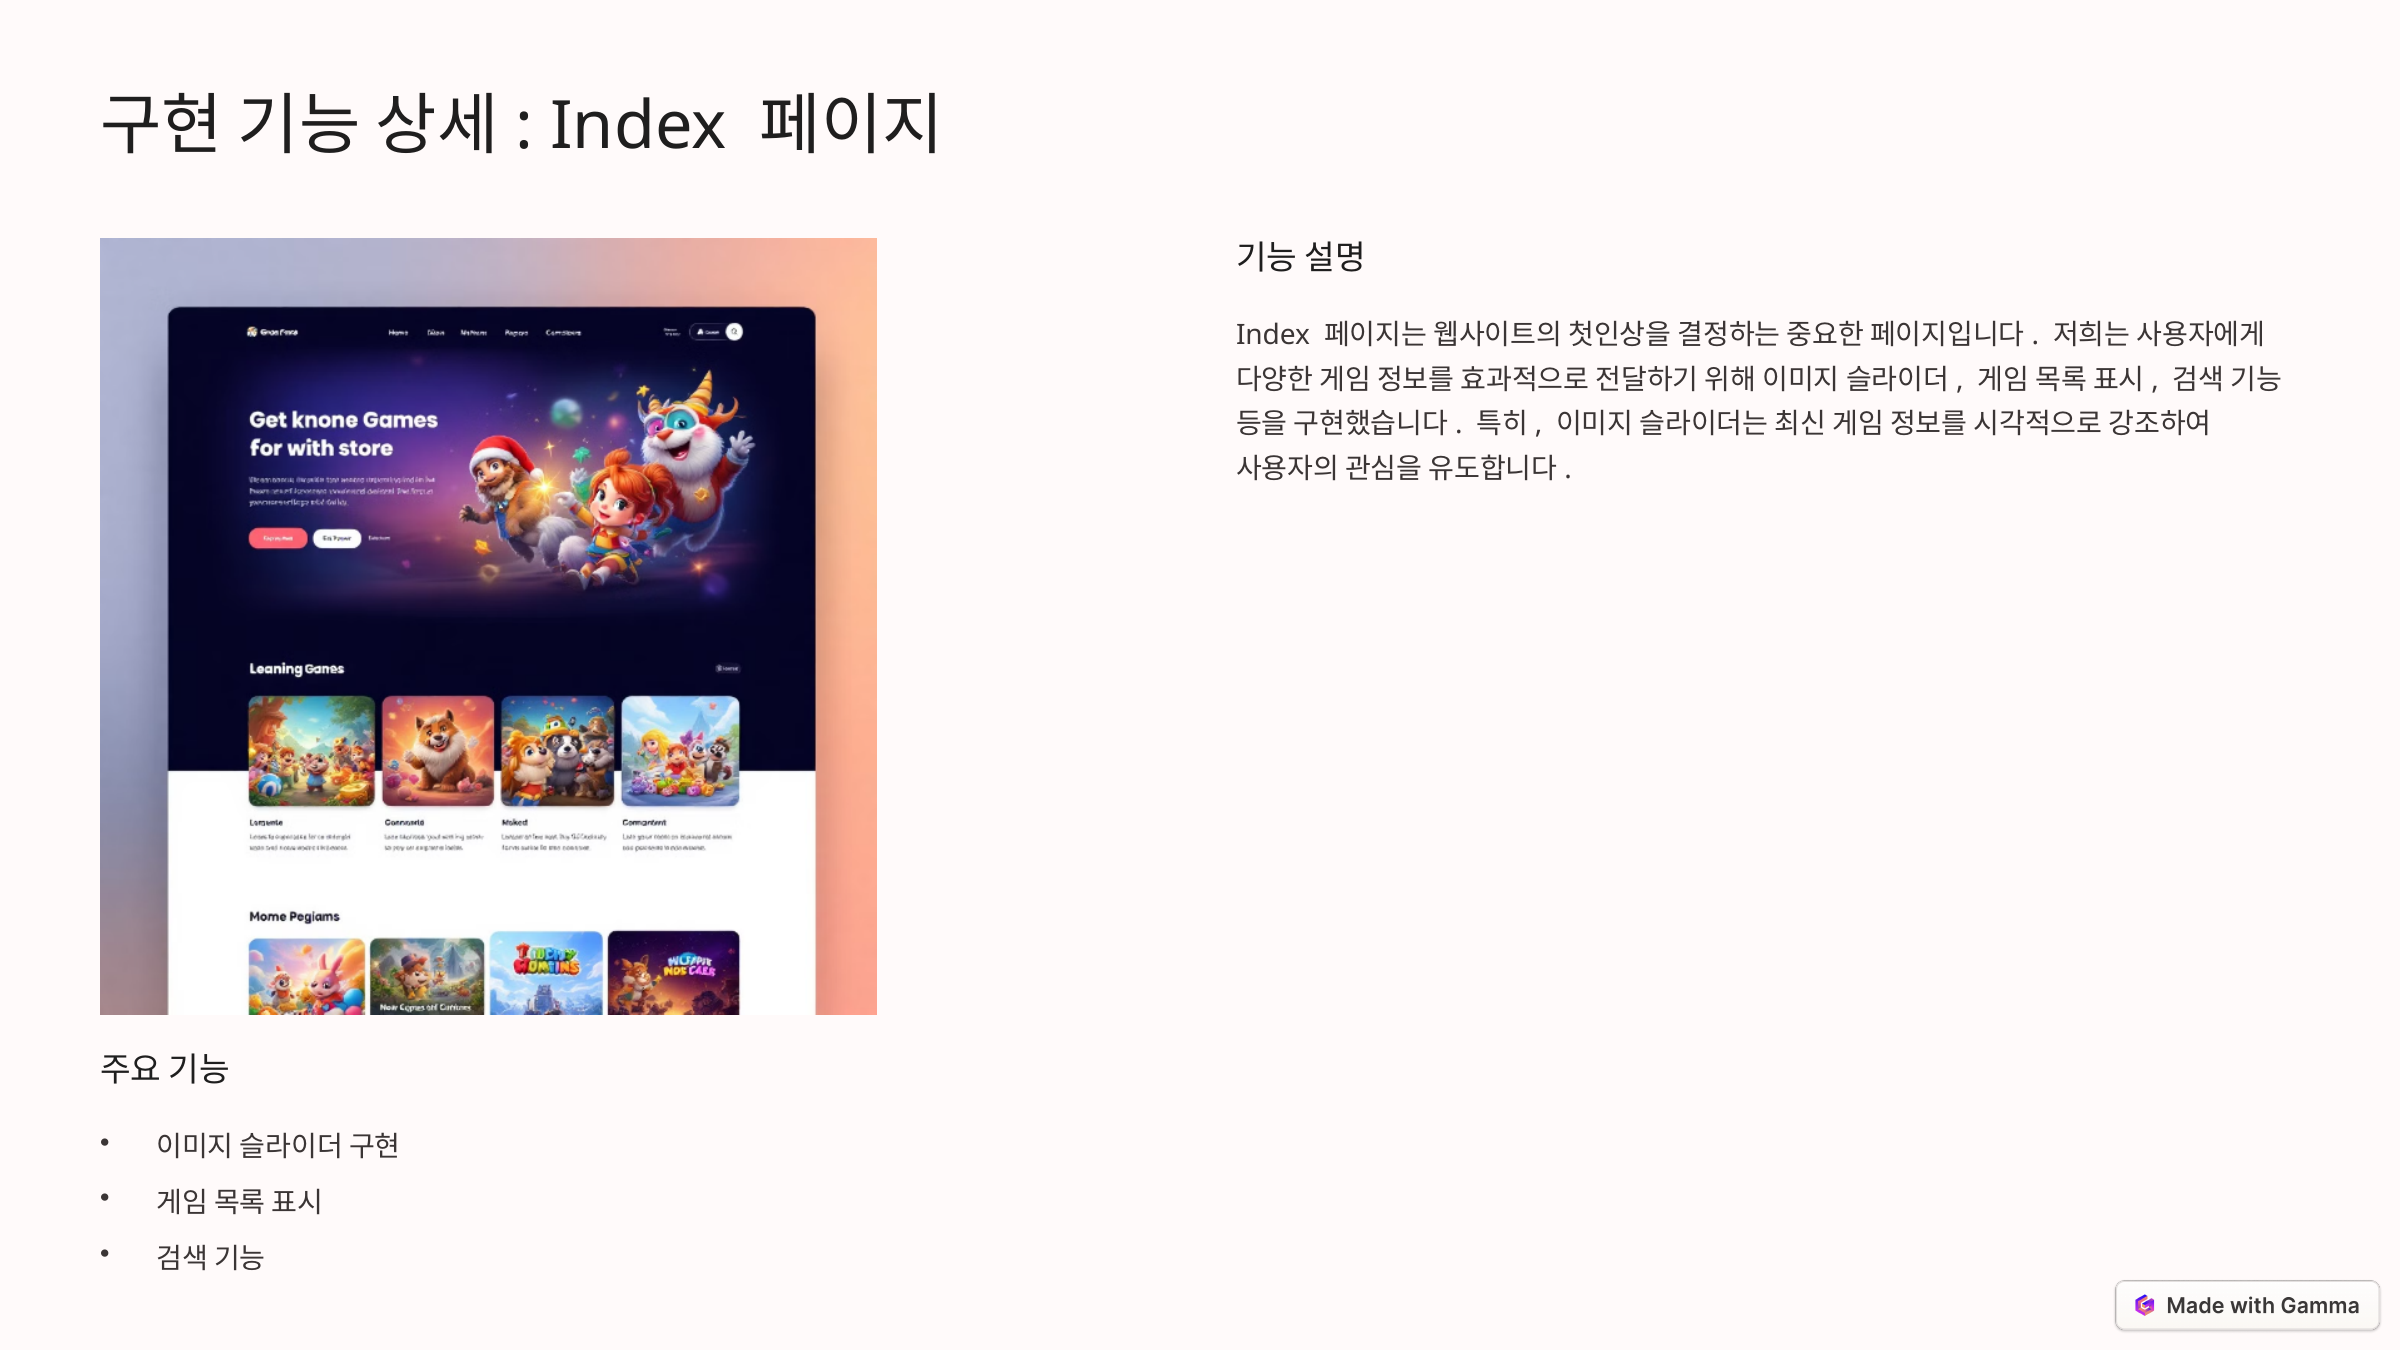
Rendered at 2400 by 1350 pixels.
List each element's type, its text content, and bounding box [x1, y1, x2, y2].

text_box 구현 기능 상세: Index 페이지 [100, 78, 900, 163]
text_box 게임 목록 표시 [100, 1173, 1165, 1220]
text_box Index 페이지는 웹사이트의 첫인상을 결정하는 중요한 페이지입니다. 저희는 사용자에게 다양한 게임 정보를 효과적으로 전달하기 위해 이미지 슬라이더, 게임 목록 표시, 검색 기능 등을 구현했습니다. 특히, 이미지 슬라이더는 최신 게임 정보를 시각적으로 강조하여 사용자의 관심을 유도합니다. [1236, 305, 2301, 489]
picture [2106, 1271, 2389, 1339]
text_box 검색 기능 [100, 1229, 1165, 1275]
picture [100, 238, 877, 1015]
text_box 기능 설명 [1236, 234, 1574, 277]
text_box 이미지 슬라이더 구현 [100, 1117, 1165, 1164]
text_box 주요 기능 [100, 1046, 438, 1089]
